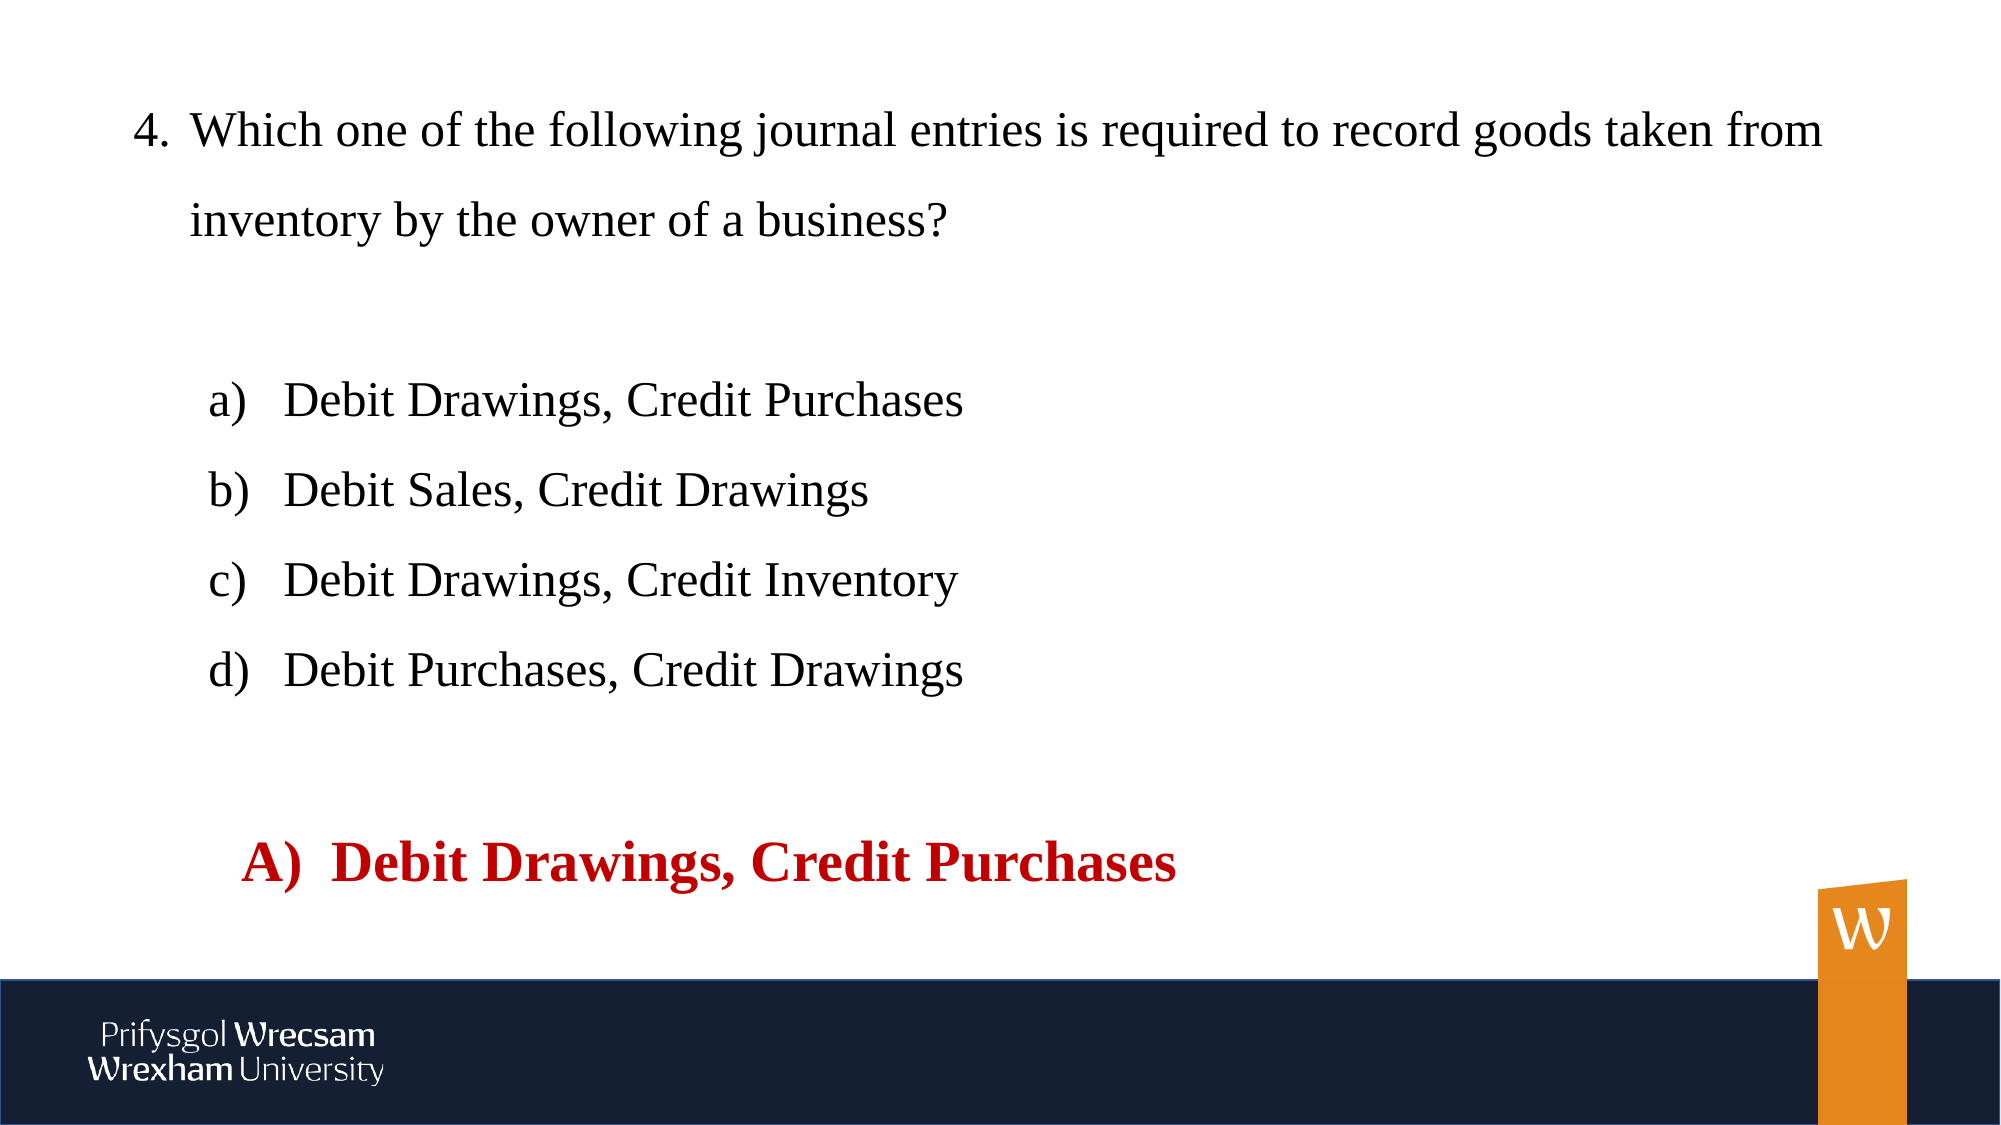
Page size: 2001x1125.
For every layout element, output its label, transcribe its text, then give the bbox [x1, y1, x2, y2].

text_box Which one of the following journal entries is required to record goods taken from inventory by the owner of a business? Debit Drawings, Credit Purchases Debit Sales, Credit Drawings Debit Drawings, Credit Inventory Debit Purchases, Credit Drawings [118, 59, 1954, 841]
picture [1818, 879, 1907, 1125]
text_box Debit Drawings, Credit Purchases [151, 780, 1364, 901]
